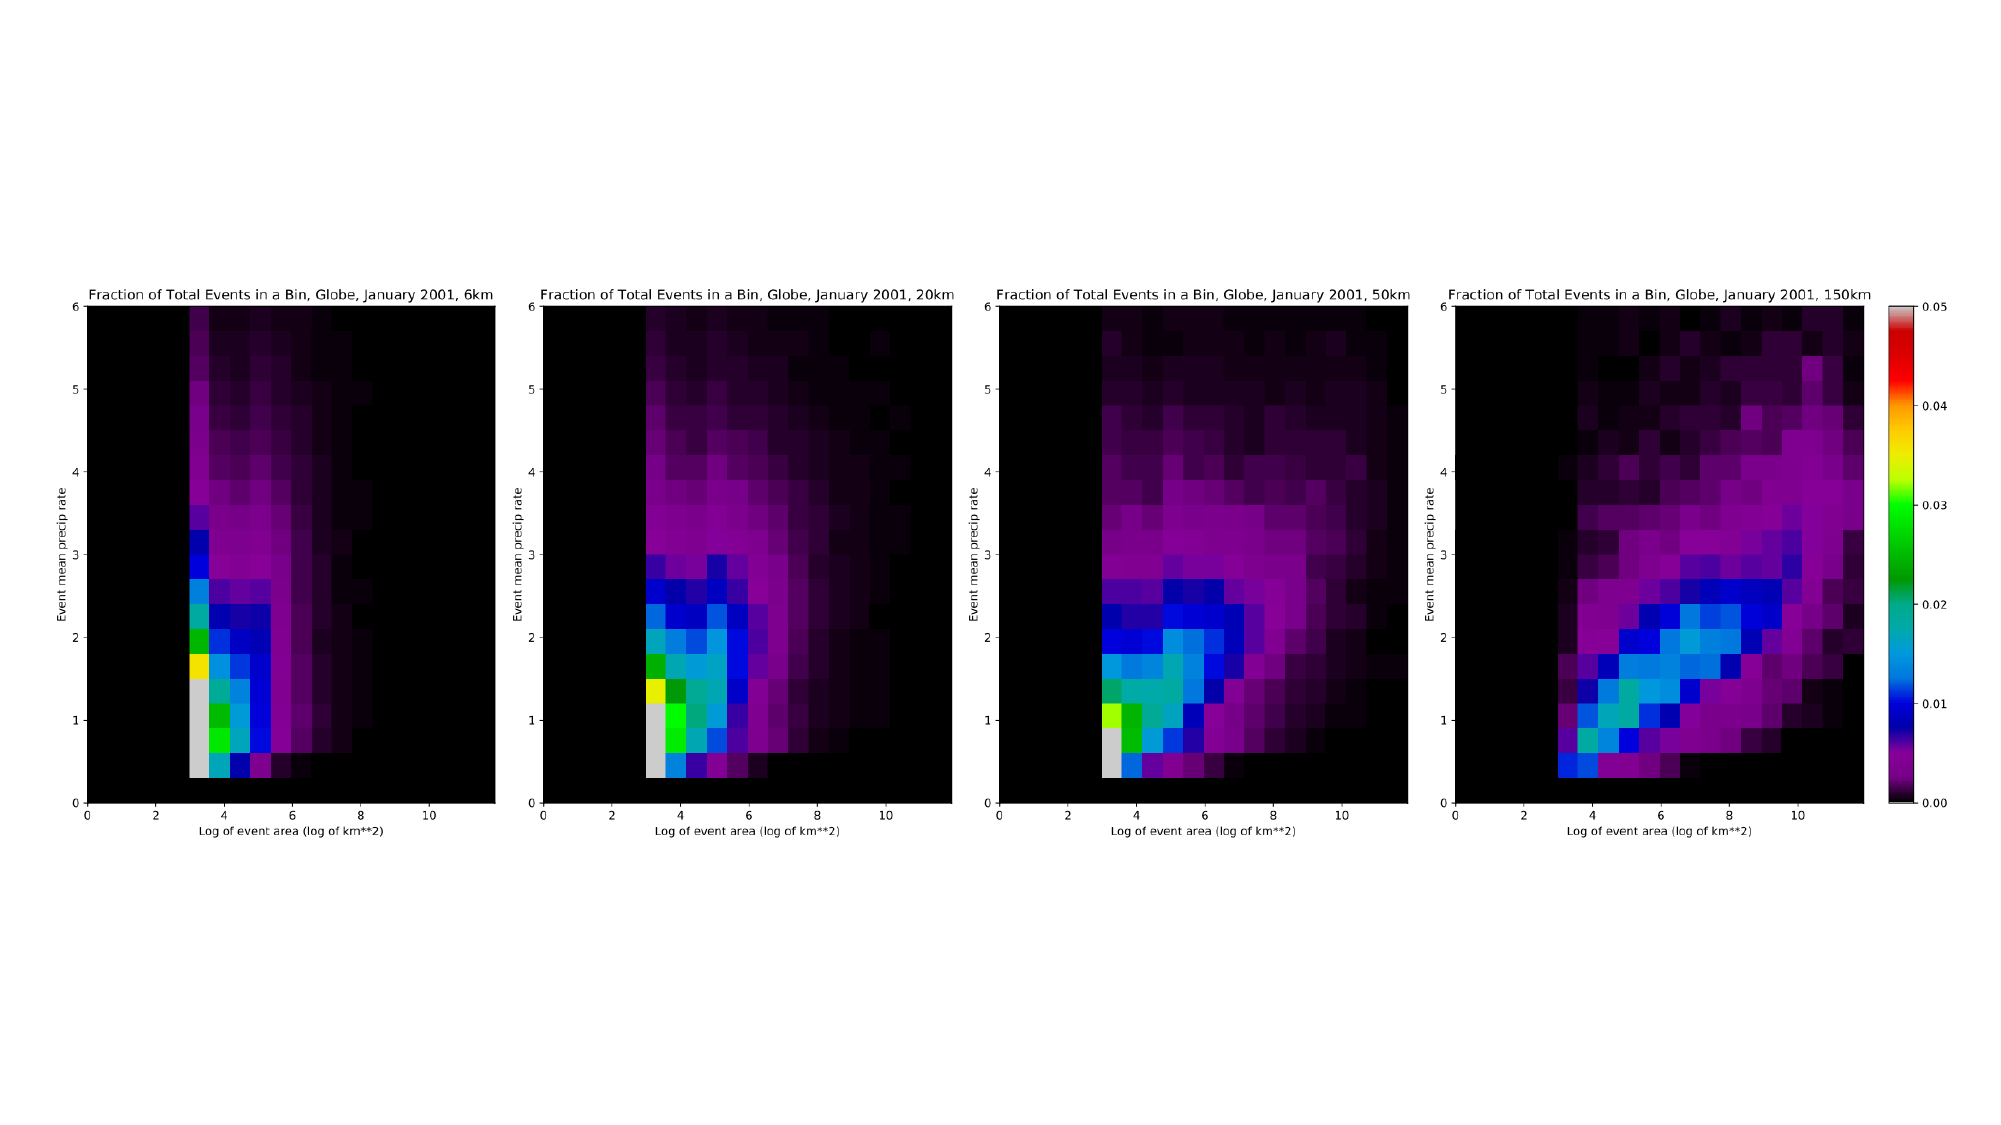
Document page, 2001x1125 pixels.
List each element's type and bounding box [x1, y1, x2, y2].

text_box [48, 281, 1952, 844]
